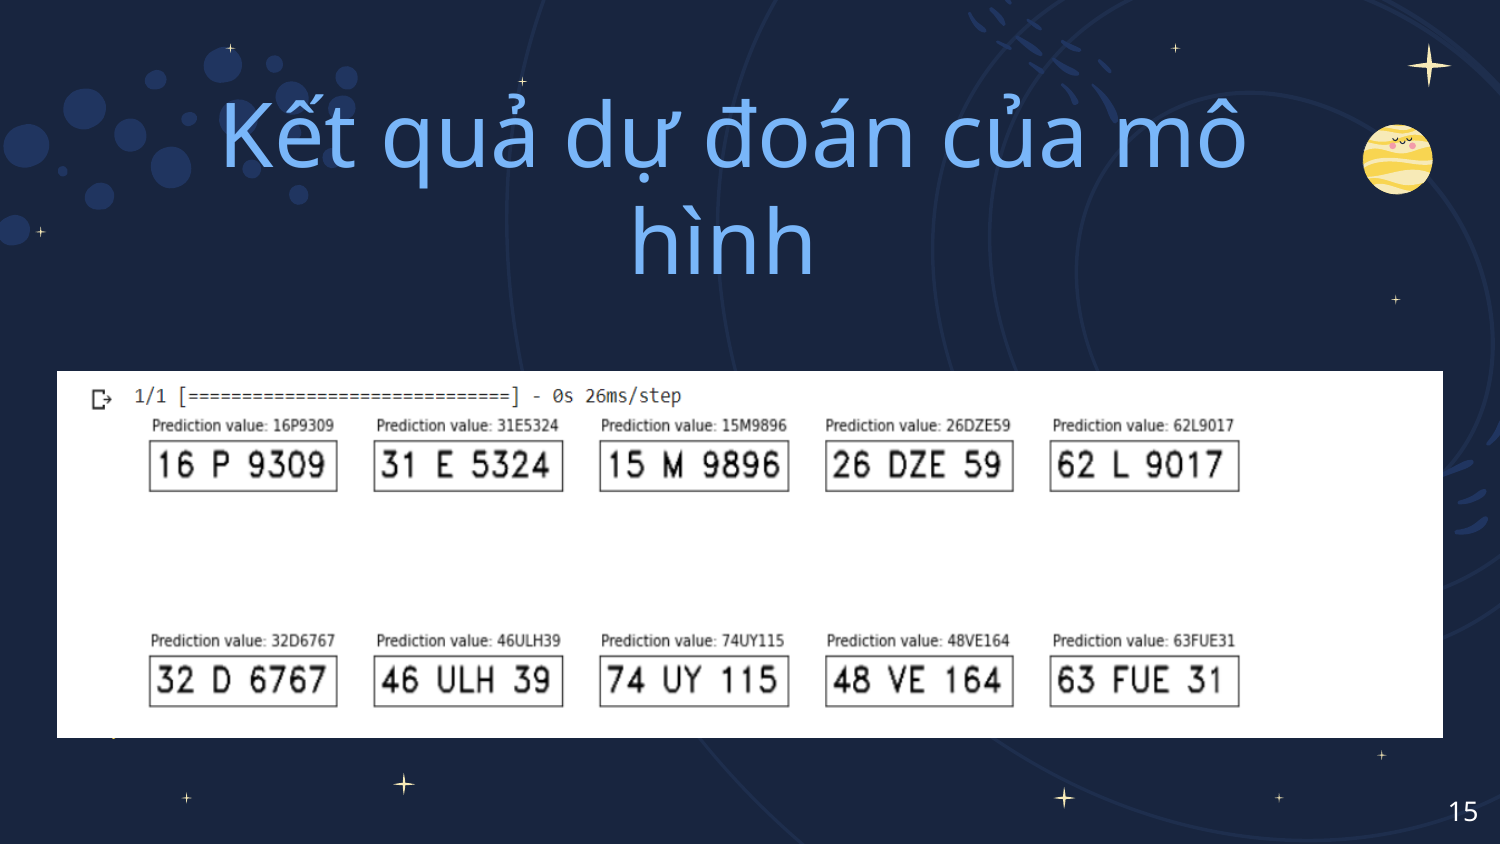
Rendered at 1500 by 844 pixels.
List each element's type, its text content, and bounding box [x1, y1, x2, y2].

title Kết quả dự đoán của mô hình [118, 115, 1352, 254]
picture [57, 371, 1443, 738]
slide_number ‹#› [1403, 779, 1494, 844]
